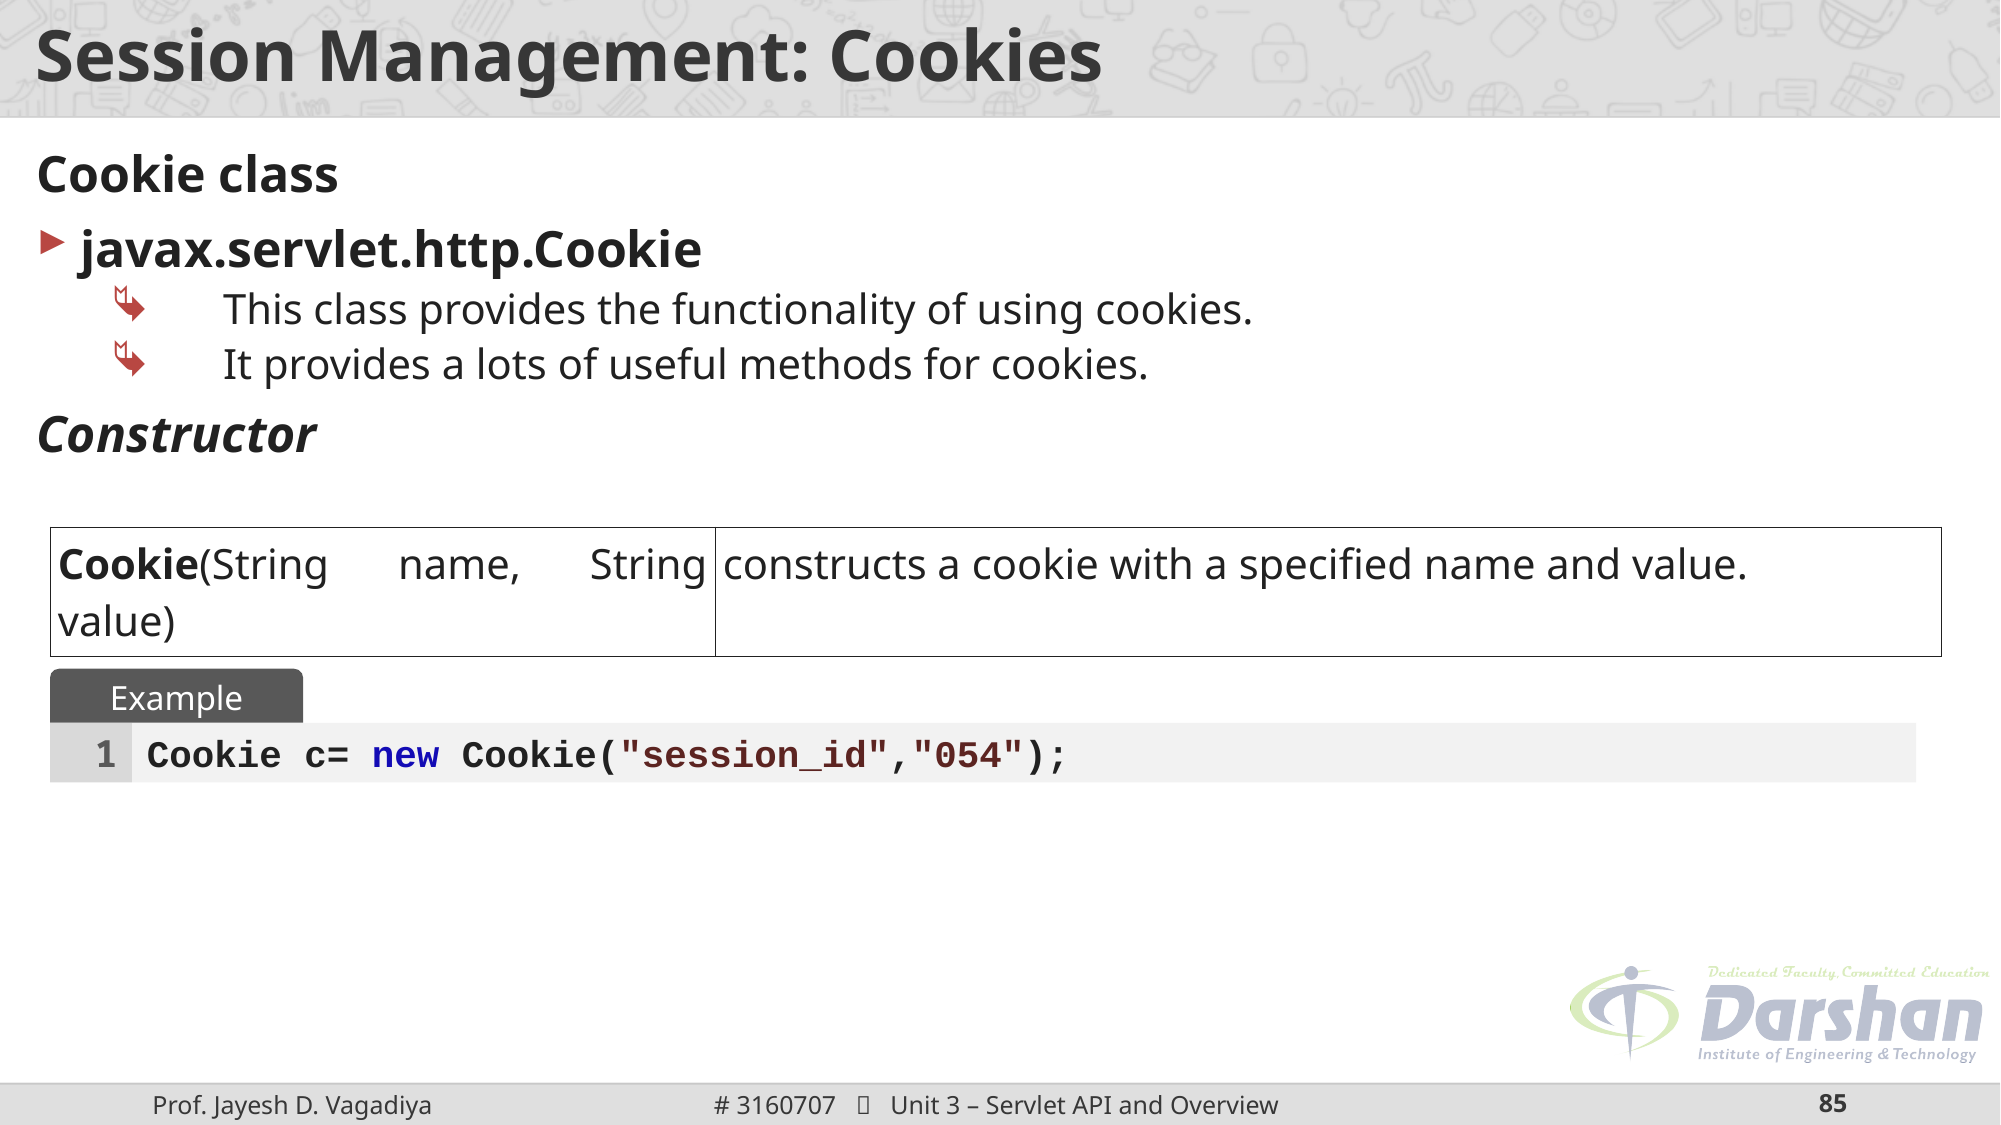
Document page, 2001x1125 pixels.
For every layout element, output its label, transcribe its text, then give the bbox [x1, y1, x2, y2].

text_box 1 2 3 4 5 6 7 8 9 10 11 12 13 14 15 16 17 18 19 20 21 22 23 [1570, 966, 1990, 1063]
list Cookie class javax.servlet.http.Cookie This class provides the functionality of using cookies. It provides a lots of useful methods for cookies. Constructor [21, 141, 1979, 1059]
text_box 1 [50, 724, 132, 783]
table_header constructs a cookie with a specified name and value. [716, 528, 1941, 656]
text_box Example [48, 667, 305, 724]
text_box Cookie c= new Cookie("session_id","054"); [132, 722, 1917, 783]
table_header Cookie(String name, String value) [51, 528, 715, 656]
title Session Management: Cookies [0, 0, 2000, 117]
